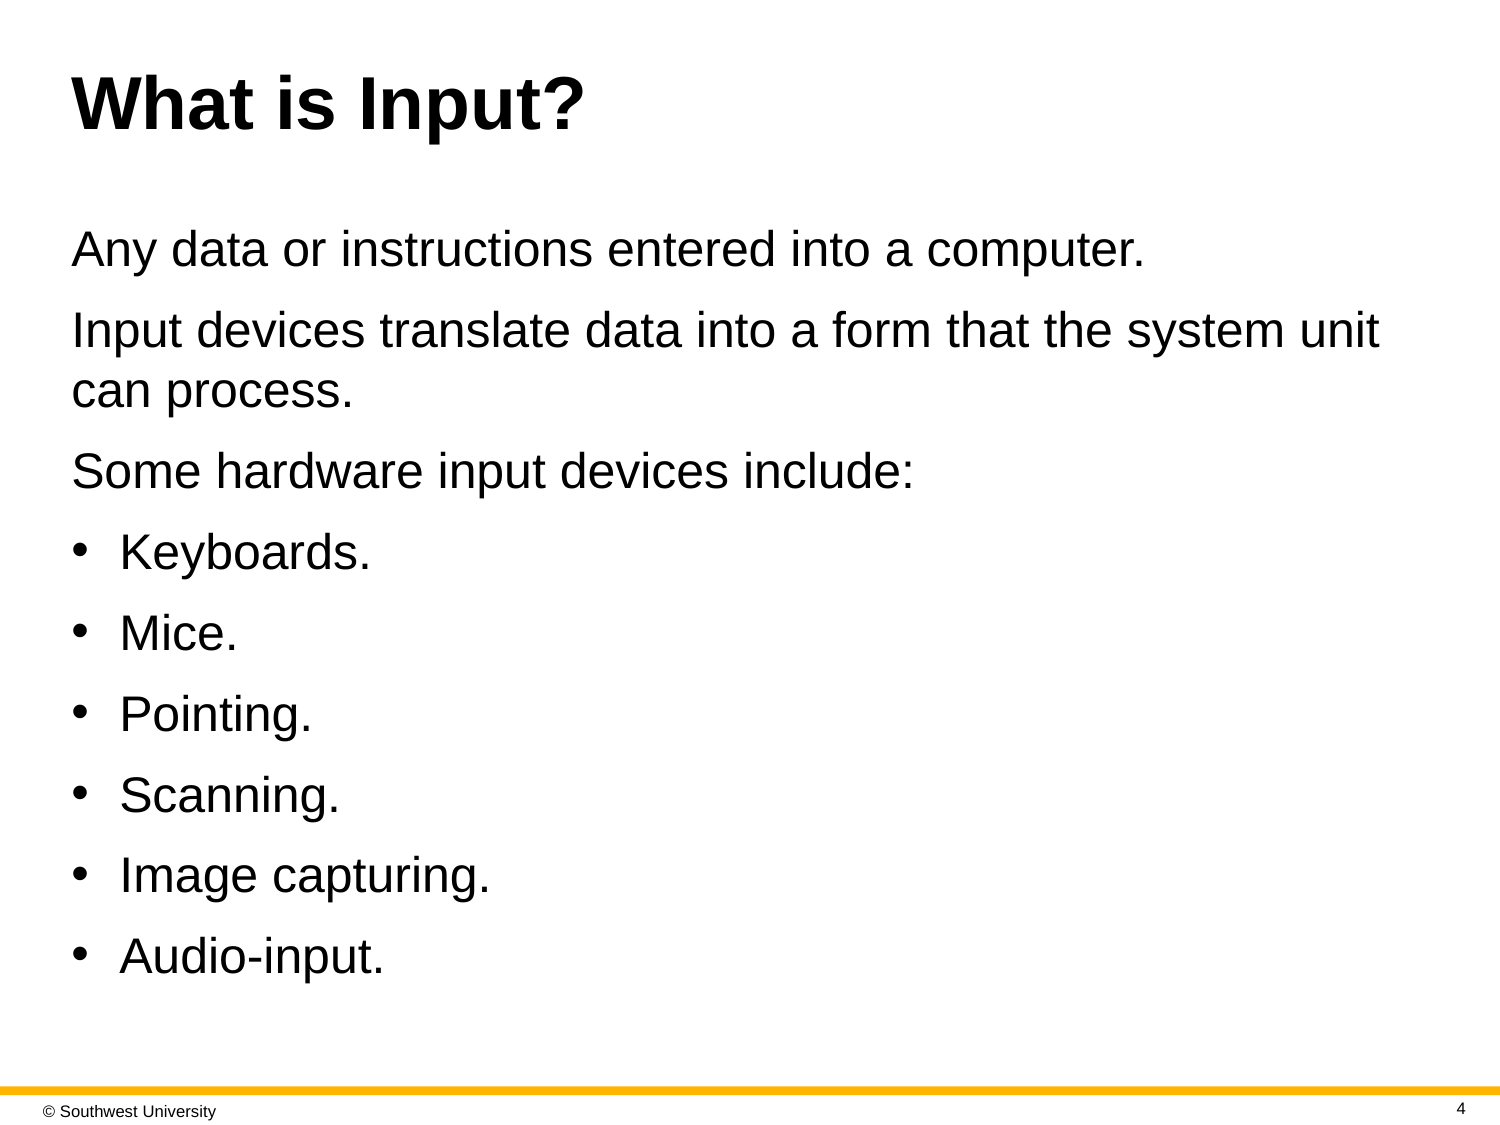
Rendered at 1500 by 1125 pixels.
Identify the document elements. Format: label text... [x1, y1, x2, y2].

list Any data or instructions entered into a computer. Input devices translate data into a form that the system unit can process. Some hardware input devices include: Keyboards. Mice. Pointing. Scanning. Image capturing. Audio-input. [56, 209, 1444, 1025]
title What is Input? [56, 38, 1444, 173]
slide_number 4 [1415, 1094, 1474, 1122]
